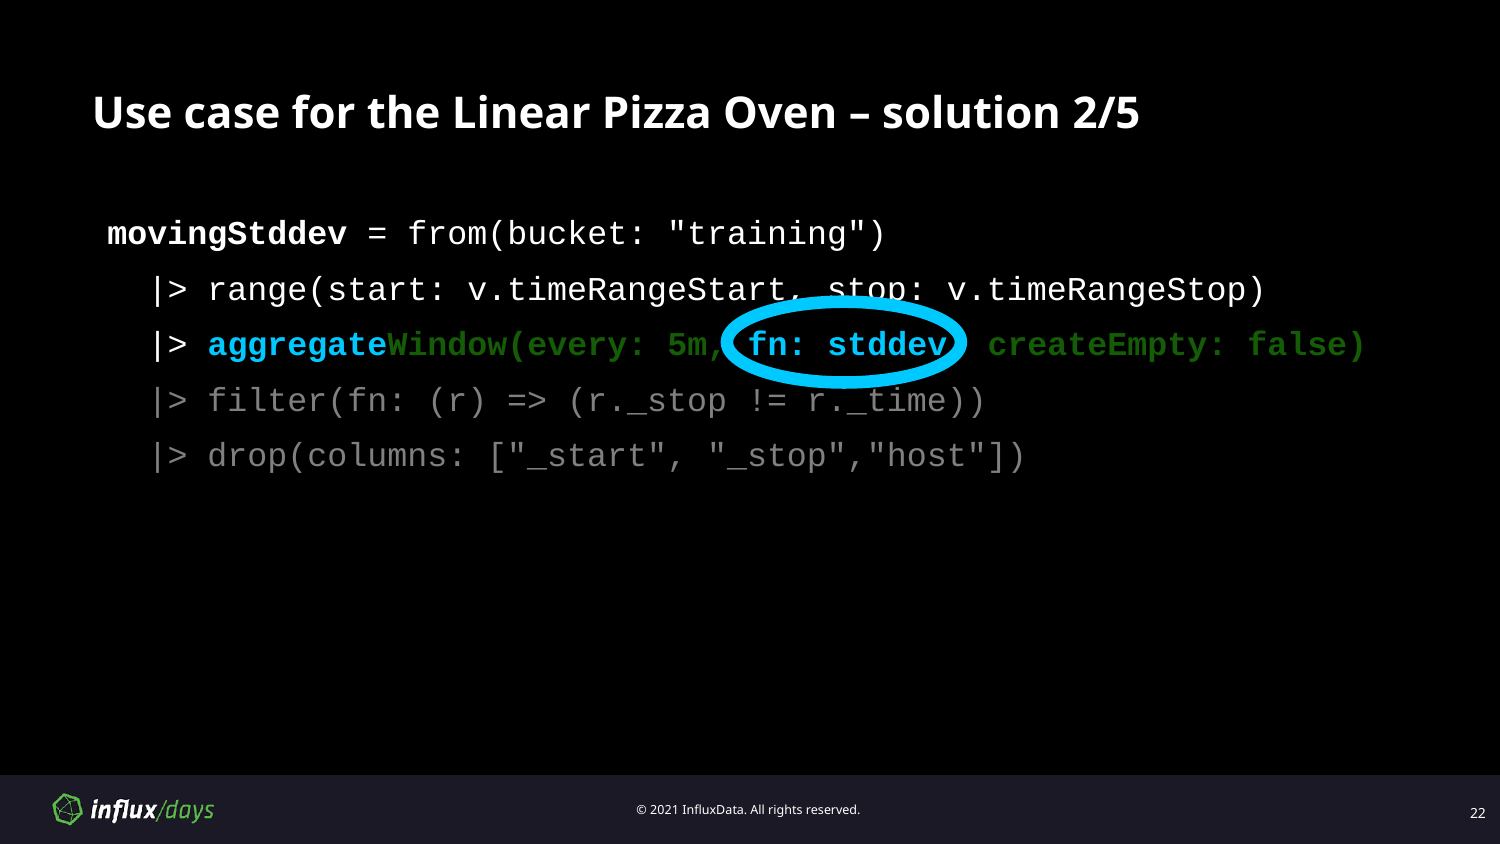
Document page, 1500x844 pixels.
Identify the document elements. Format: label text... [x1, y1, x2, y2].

picture [0, 775, 1500, 844]
list movingStddev = from(bucket: "training") |> range(start: v.timeRangeStart, stop: v.timeRangeStop) |> aggregateWindow(every: 5m, fn: stddev, createEmpty: false) |> filter(fn: (r) => (r._stop != r._time)) |> drop(columns: ["_start", "_stop","host"]) [76, 204, 1424, 761]
text_box [726, 301, 961, 383]
title Use case for the Linear Pizza Oven – solution 2/5 [76, 33, 1424, 196]
